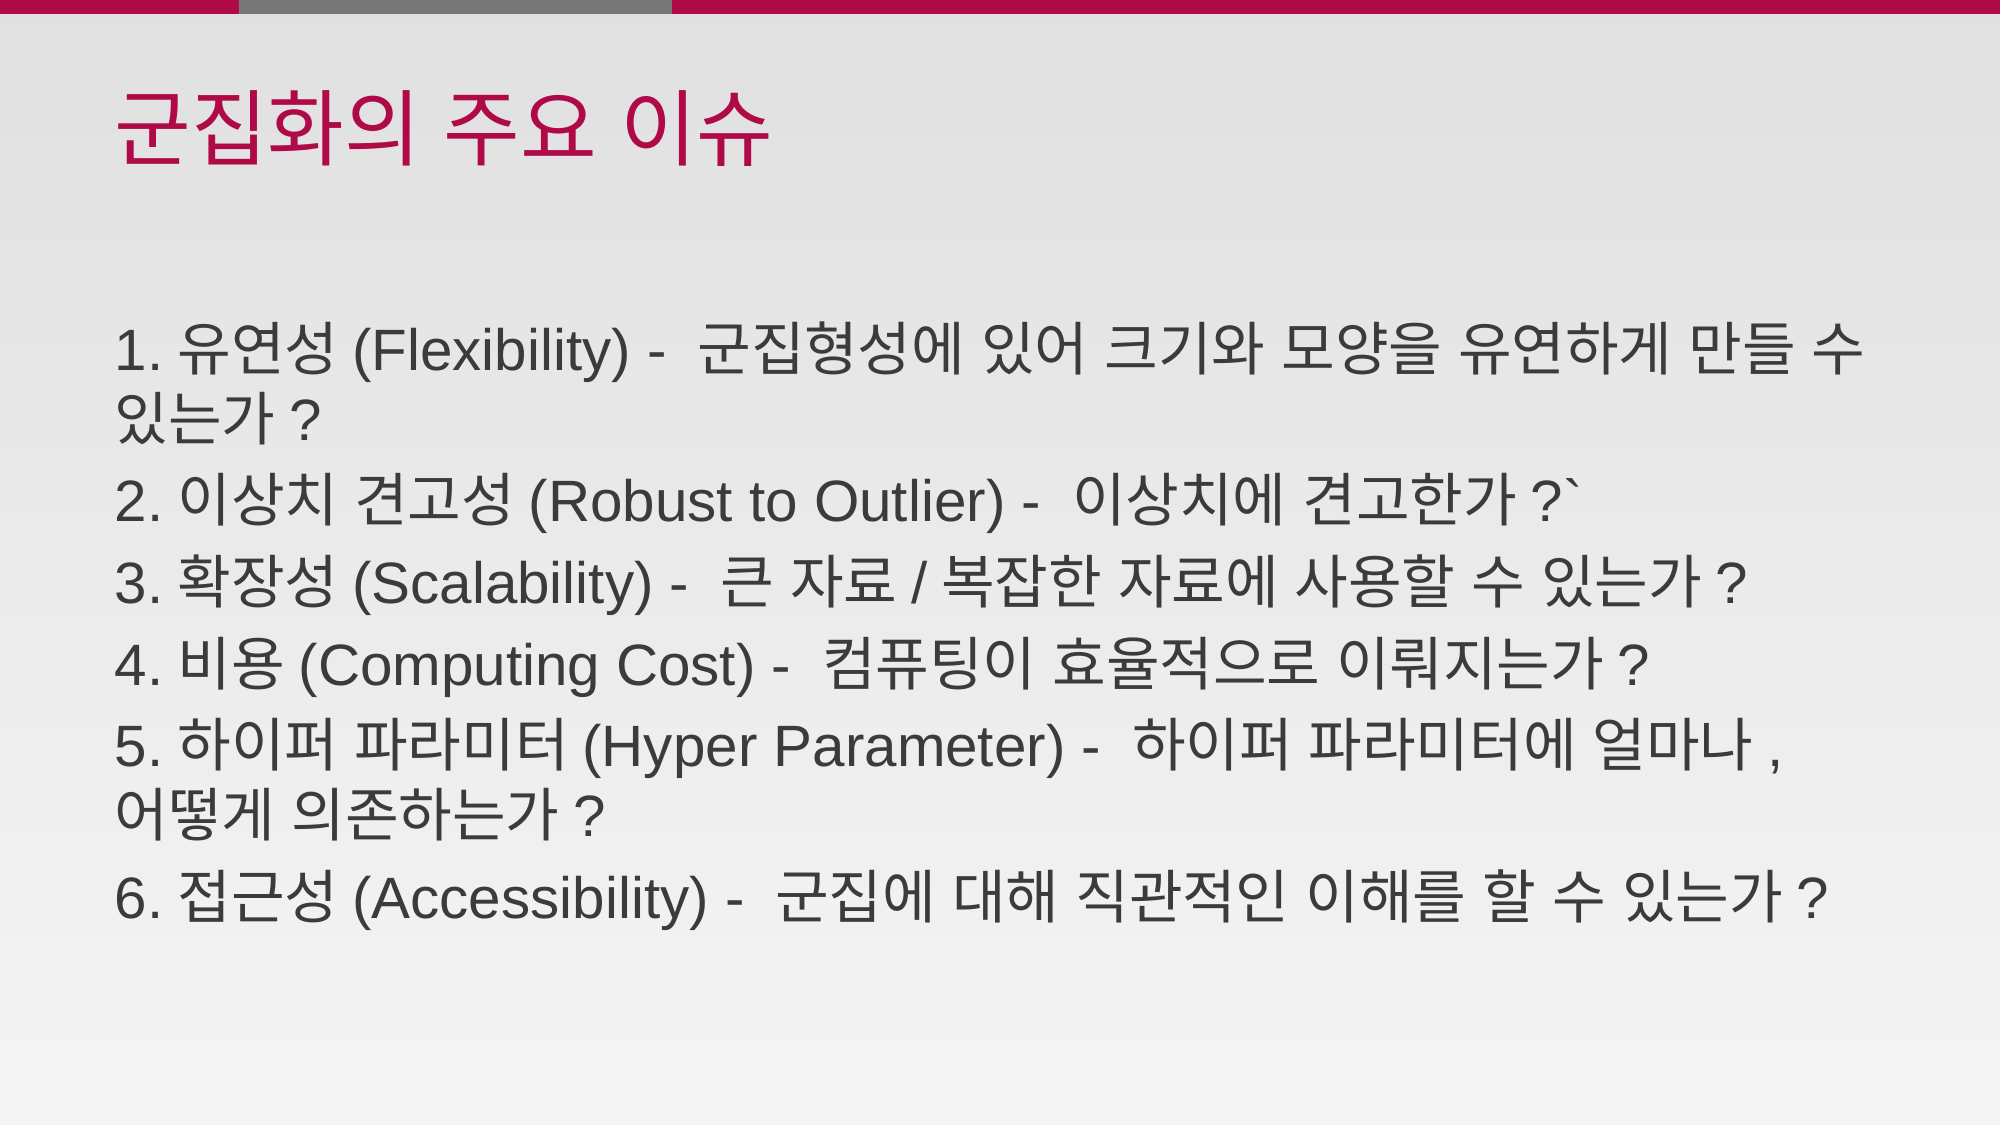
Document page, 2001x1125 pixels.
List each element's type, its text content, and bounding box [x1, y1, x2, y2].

list 1.유연성(Flexibility) - 군집형성에 있어 크기와 모양을 유연하게 만들 수 있는가? 2.이상치 견고성(Robust to Outlier) - 이상치에 견고한가?` 3.확장성(Scalability) - 큰 자료/복잡한 자료에 사용할 수 있는가? 4.비용(Computing Cost) - 컴퓨팅이 효율적으로 이뤄지는가? 5.하이퍼 파라미터(Hyper Parameter) - 하이퍼 파라미터에 얼마나, 어떻게 의존하는가? 6.접근성(Accessibility) - 군집에 대해 직관적인 이해를 할 수 있는가? [99, 222, 1900, 1005]
title 군집화의 주요 이슈 [99, 50, 1900, 202]
